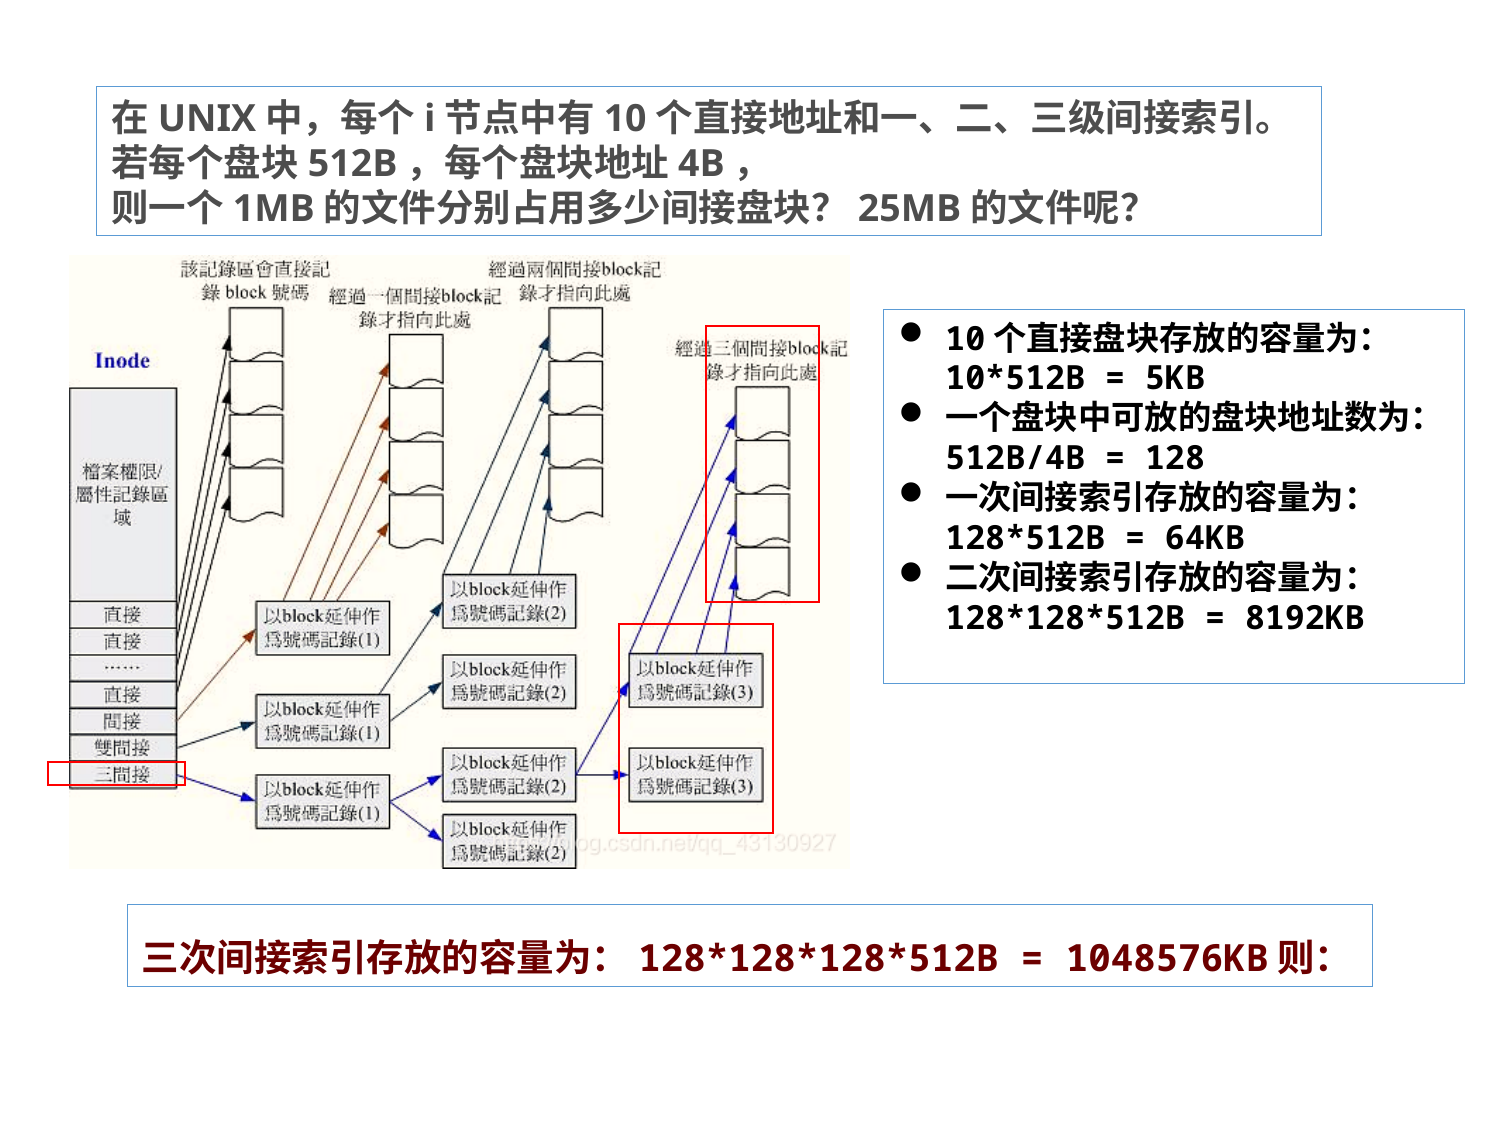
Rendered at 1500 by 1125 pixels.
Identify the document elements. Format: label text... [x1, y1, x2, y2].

text_box 三次间接索引存放的容量为：128*128*128*512B = 1048576KB则： [127, 904, 1373, 987]
text_box 在UNIX中，每个i节点中有10个直接地址和一、二、三级间接索引。若每个盘块512B，每个盘块地址4B， 则一个1MB的文件分别占用多少间接盘块？25MB的文件呢？ [96, 86, 1322, 236]
text_box [47, 761, 69, 786]
text_box 10个直接盘块存放的容量为： 10*512B = 5KB 一个盘块中可放的盘块地址数为：512B/4B = 128 一次间接索引存放的容量为：128*512B = 64KB 二次间接索引存放的容量为：128*128*512B = 8192KB [883, 309, 1465, 684]
picture [69, 255, 850, 870]
